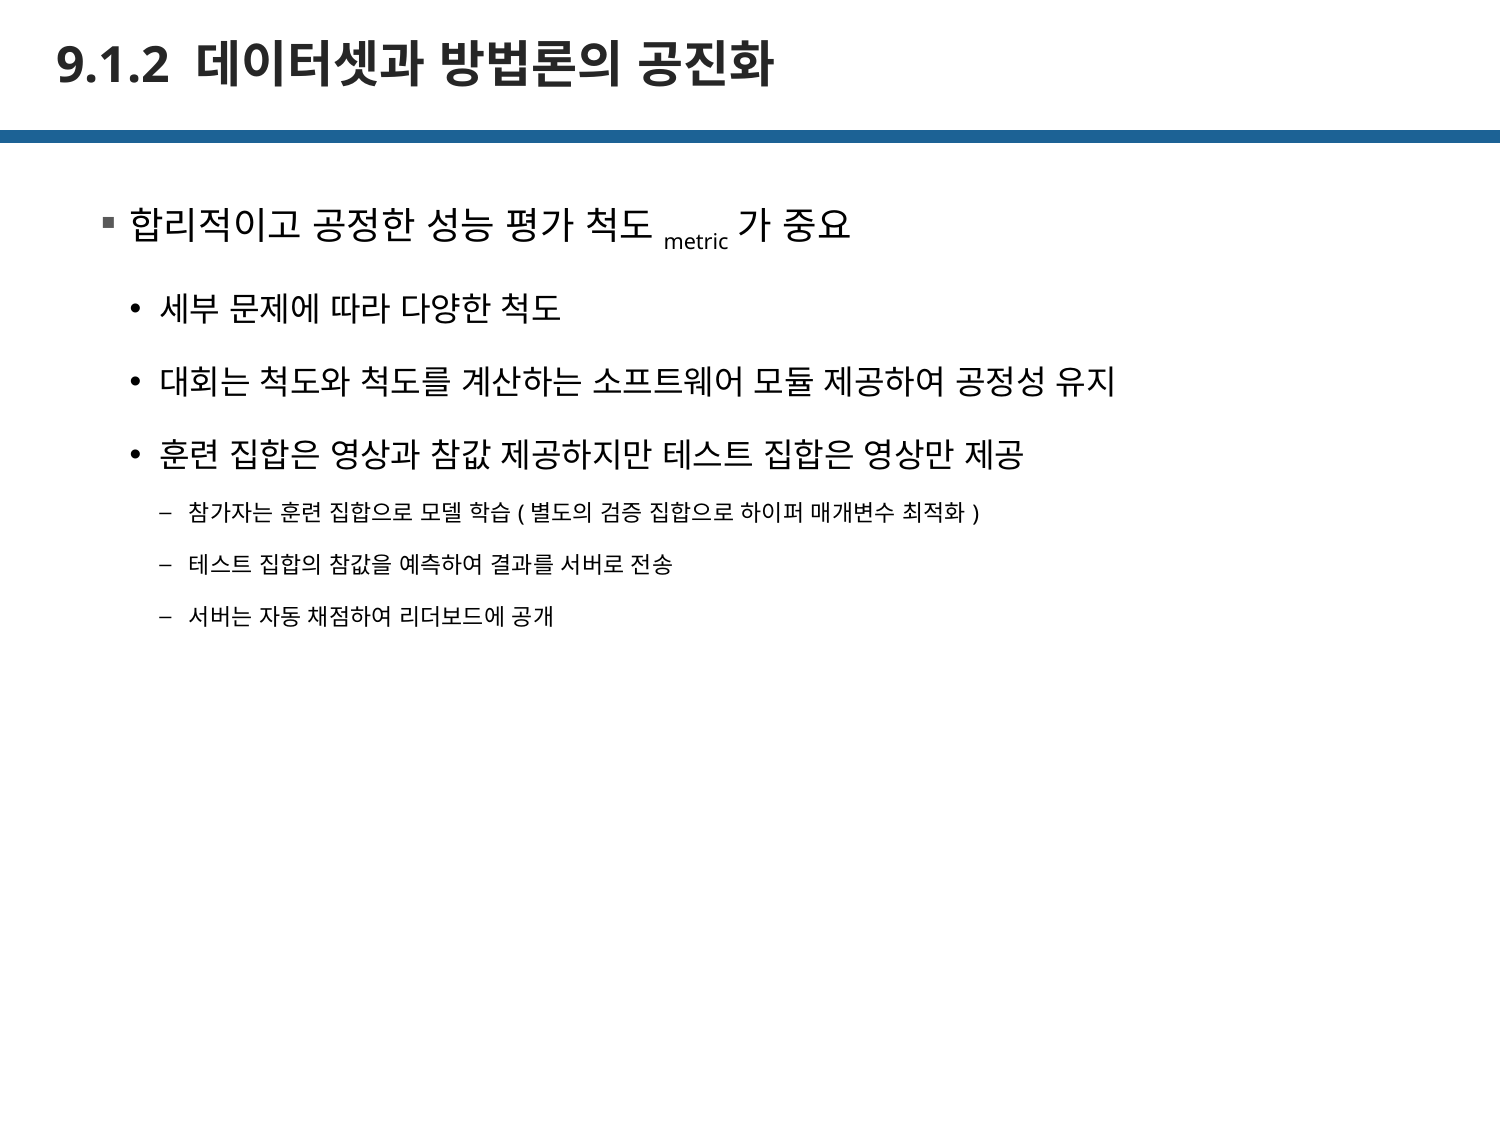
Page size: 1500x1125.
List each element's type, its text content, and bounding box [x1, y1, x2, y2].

list 합리적이고 공정한 성능 평가 척도metric가 중요 세부 문제에 따라 다양한 척도 대회는 척도와 척도를 계산하는 소프트웨어 모듈 제공하여 공정성 유지 훈련 집합은 영상과 참값 제공하지만 테스트 집합은 영상만 제공 참가자는 훈련 집합으로 모델 학습(별도의 검증 집합으로 하이퍼 매개변수 최적화) 테스트 집합의 참값을 예측하여 결과를 서버로 전송 서버는 자동 채점하여 리더보드에 공개 [41, 169, 1459, 1067]
title 9.1.2 데이터셋과 방법론의 공진화 [41, 17, 1282, 108]
